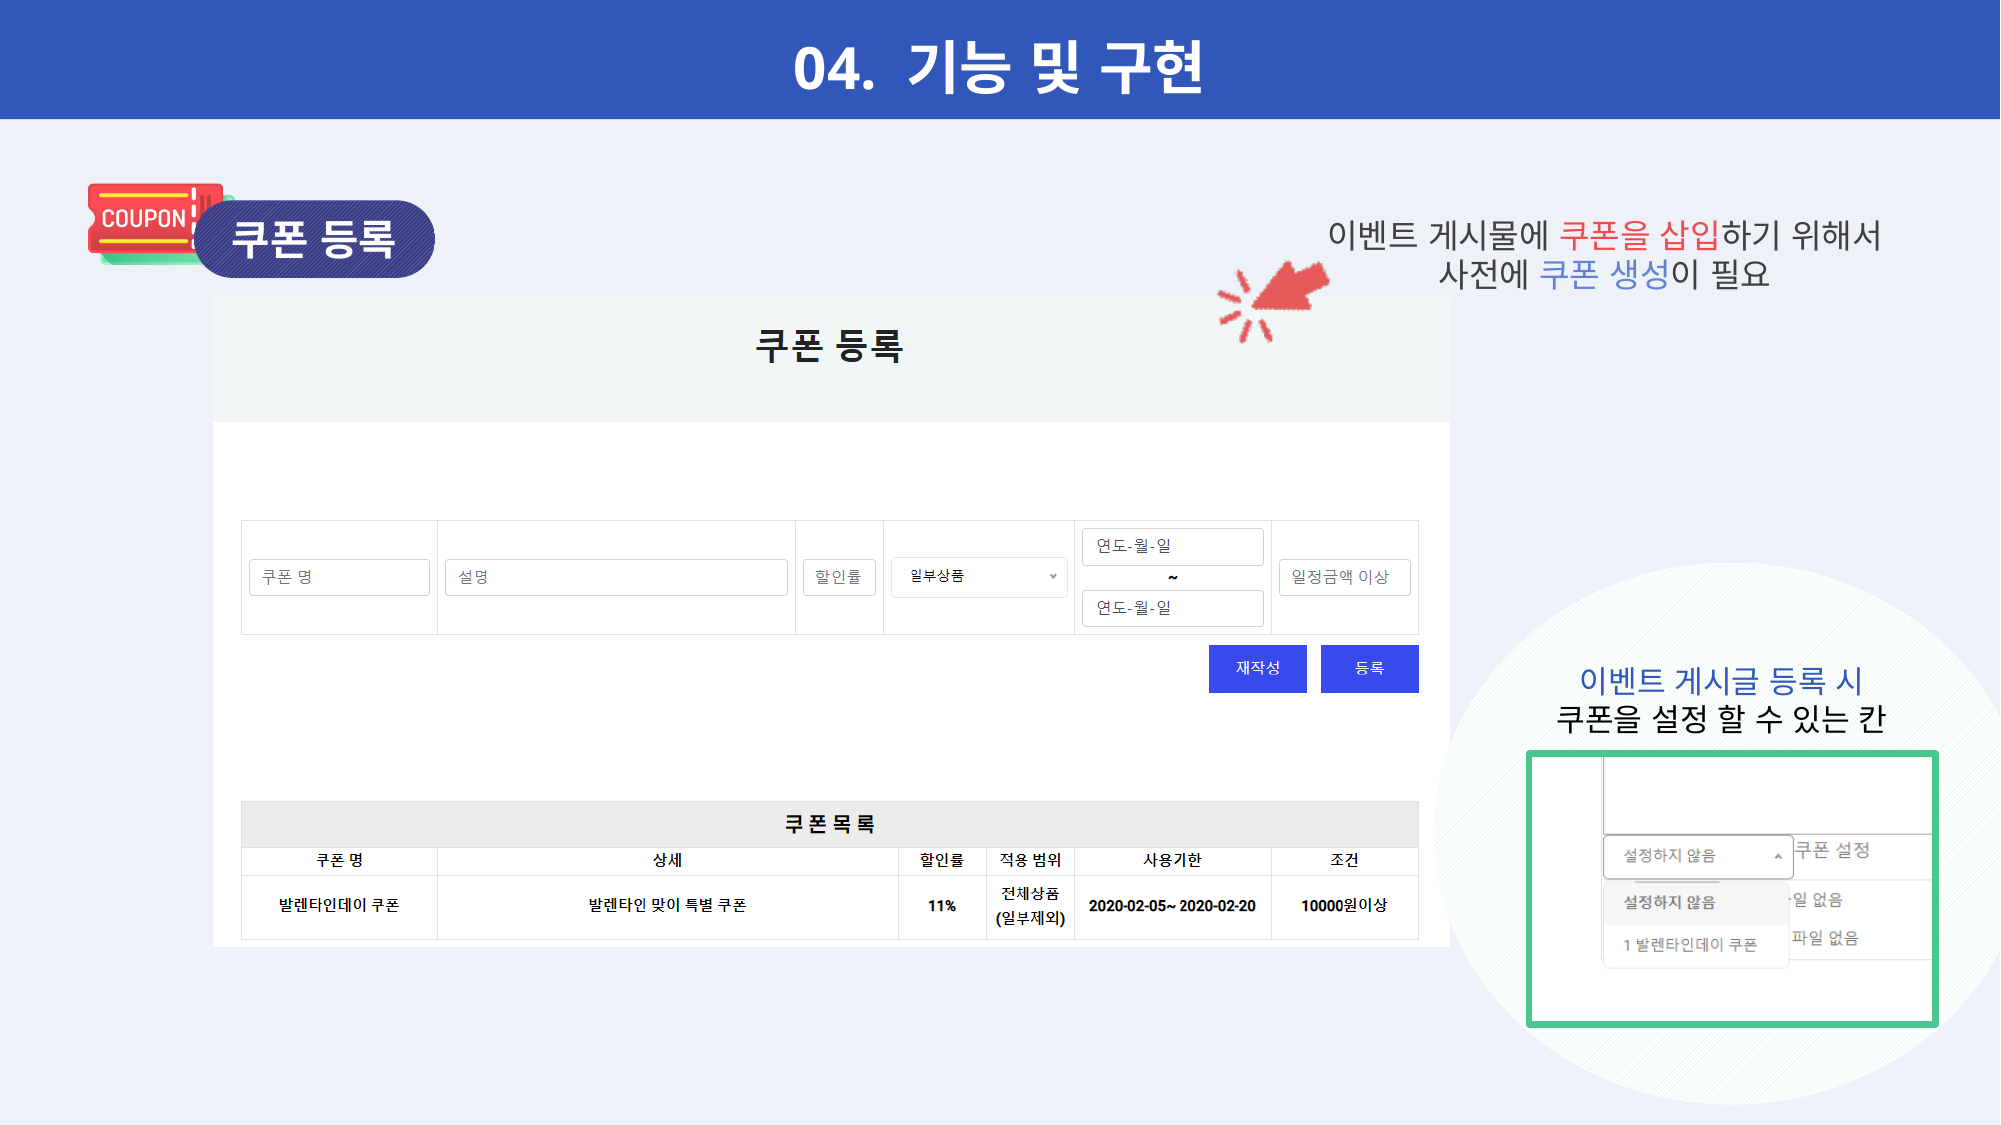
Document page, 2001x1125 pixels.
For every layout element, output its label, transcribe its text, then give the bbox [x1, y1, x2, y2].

text_box 쿠폰 등록 [235, 199, 437, 279]
picture [88, 151, 1450, 947]
text_box [1450, 665, 2000, 1106]
text_box 이벤트 게시물에 쿠폰을 삽입하기 위해서 사전에 쿠폰 생성이 필요 [1302, 207, 1917, 302]
text_box 이벤트 게시글 등록 시 쿠폰을 설정 할 수 있는 칸 [1486, 655, 1966, 745]
text_box [1505, 561, 1957, 655]
text_box [0, 0, 2000, 120]
text_box 04. 기능 및 구현 [753, 23, 1247, 109]
picture [1532, 756, 1933, 1022]
